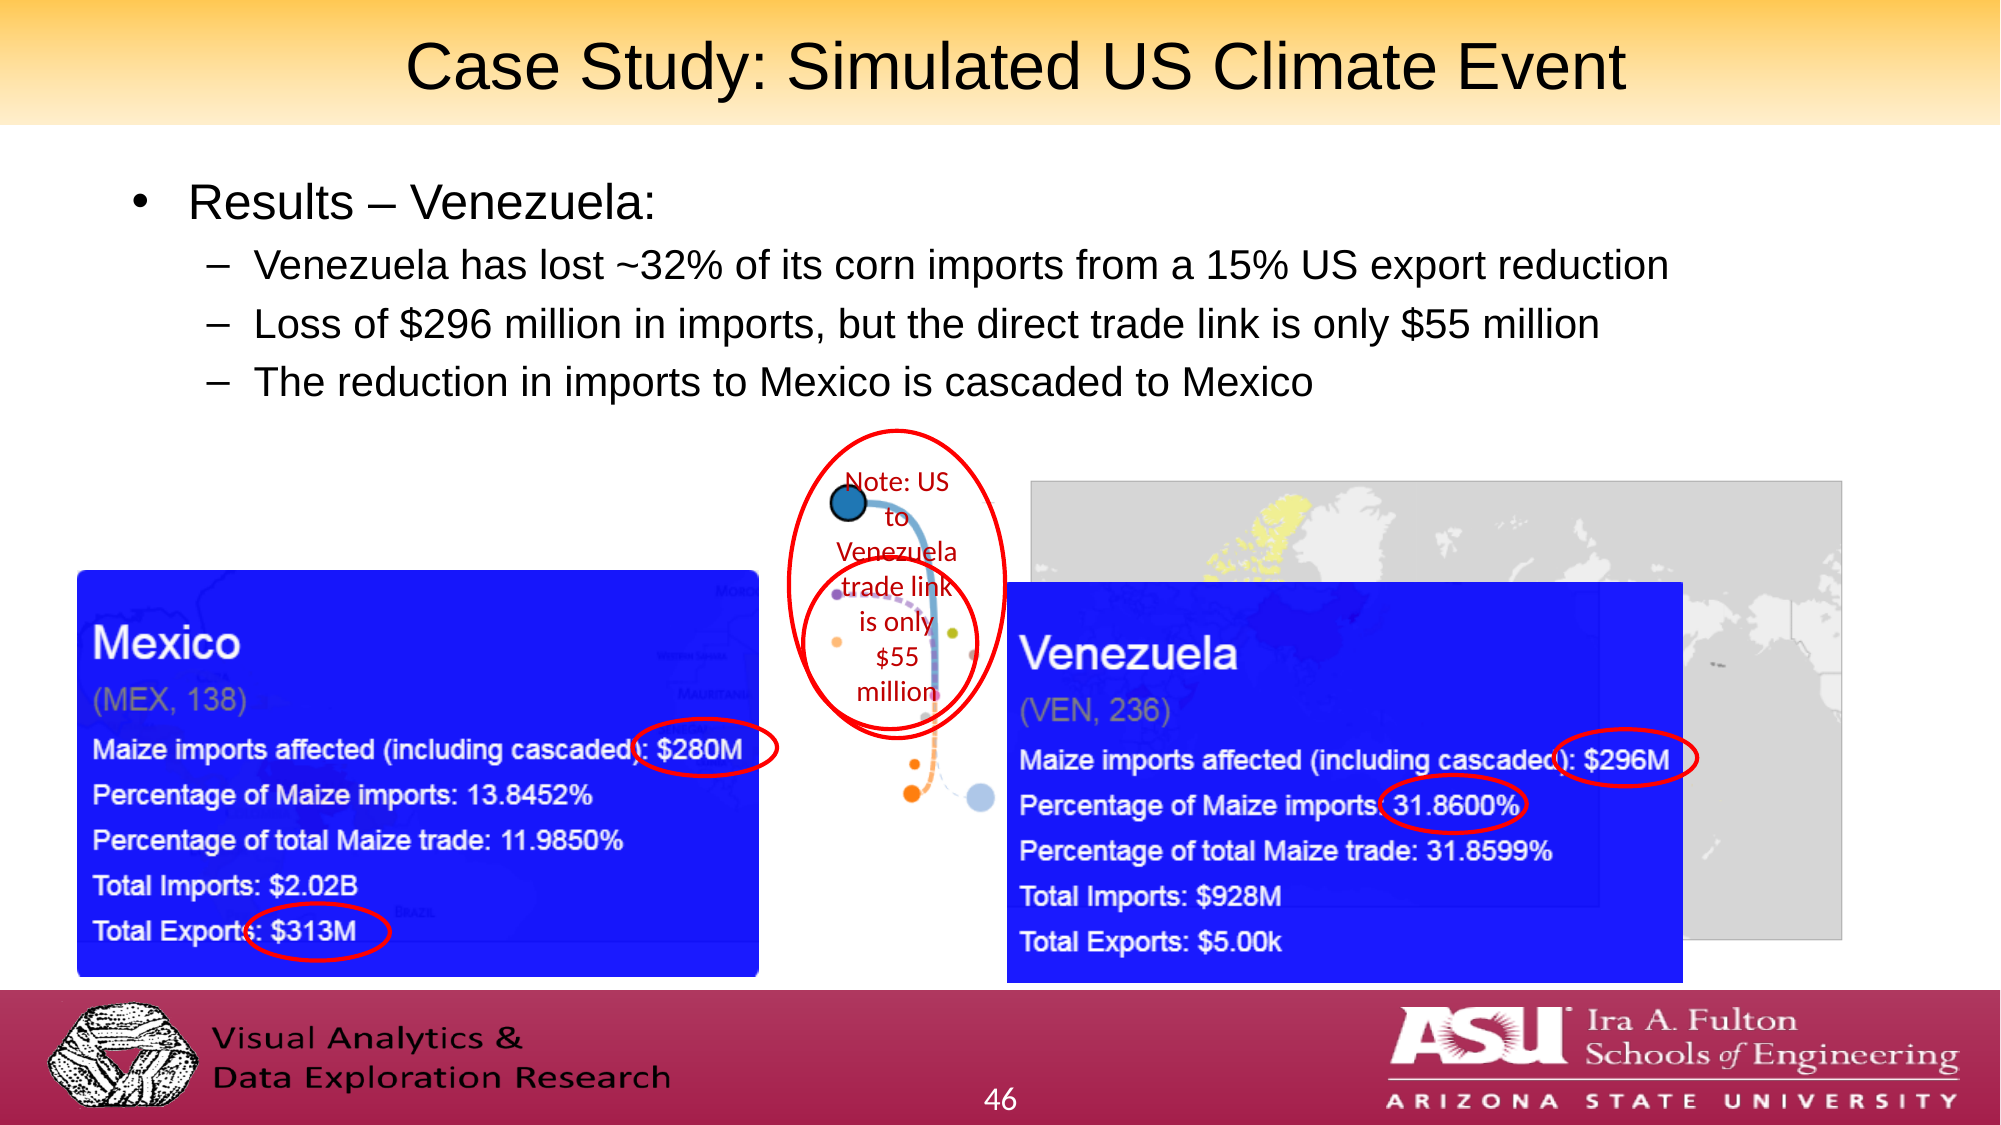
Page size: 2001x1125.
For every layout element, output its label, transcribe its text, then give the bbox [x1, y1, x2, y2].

slide_number 46 [0, 990, 2000, 1125]
text_box Note: US to Venezuela trade link is only $55 million [786, 483, 813, 686]
picture [77, 570, 759, 977]
text_box [765, 729, 780, 766]
picture [818, 392, 1848, 984]
title Case Study: Simulated US Climate Event [116, 12, 1917, 113]
list Results – Venezuela: Venezuela has lost ~32% of its corn imports from a 15% US export reduction Loss of $296 million in imports, but the direct trade link is only $55 million The reduction in imports to Mexico is cascaded to Mexico [116, 162, 1917, 475]
